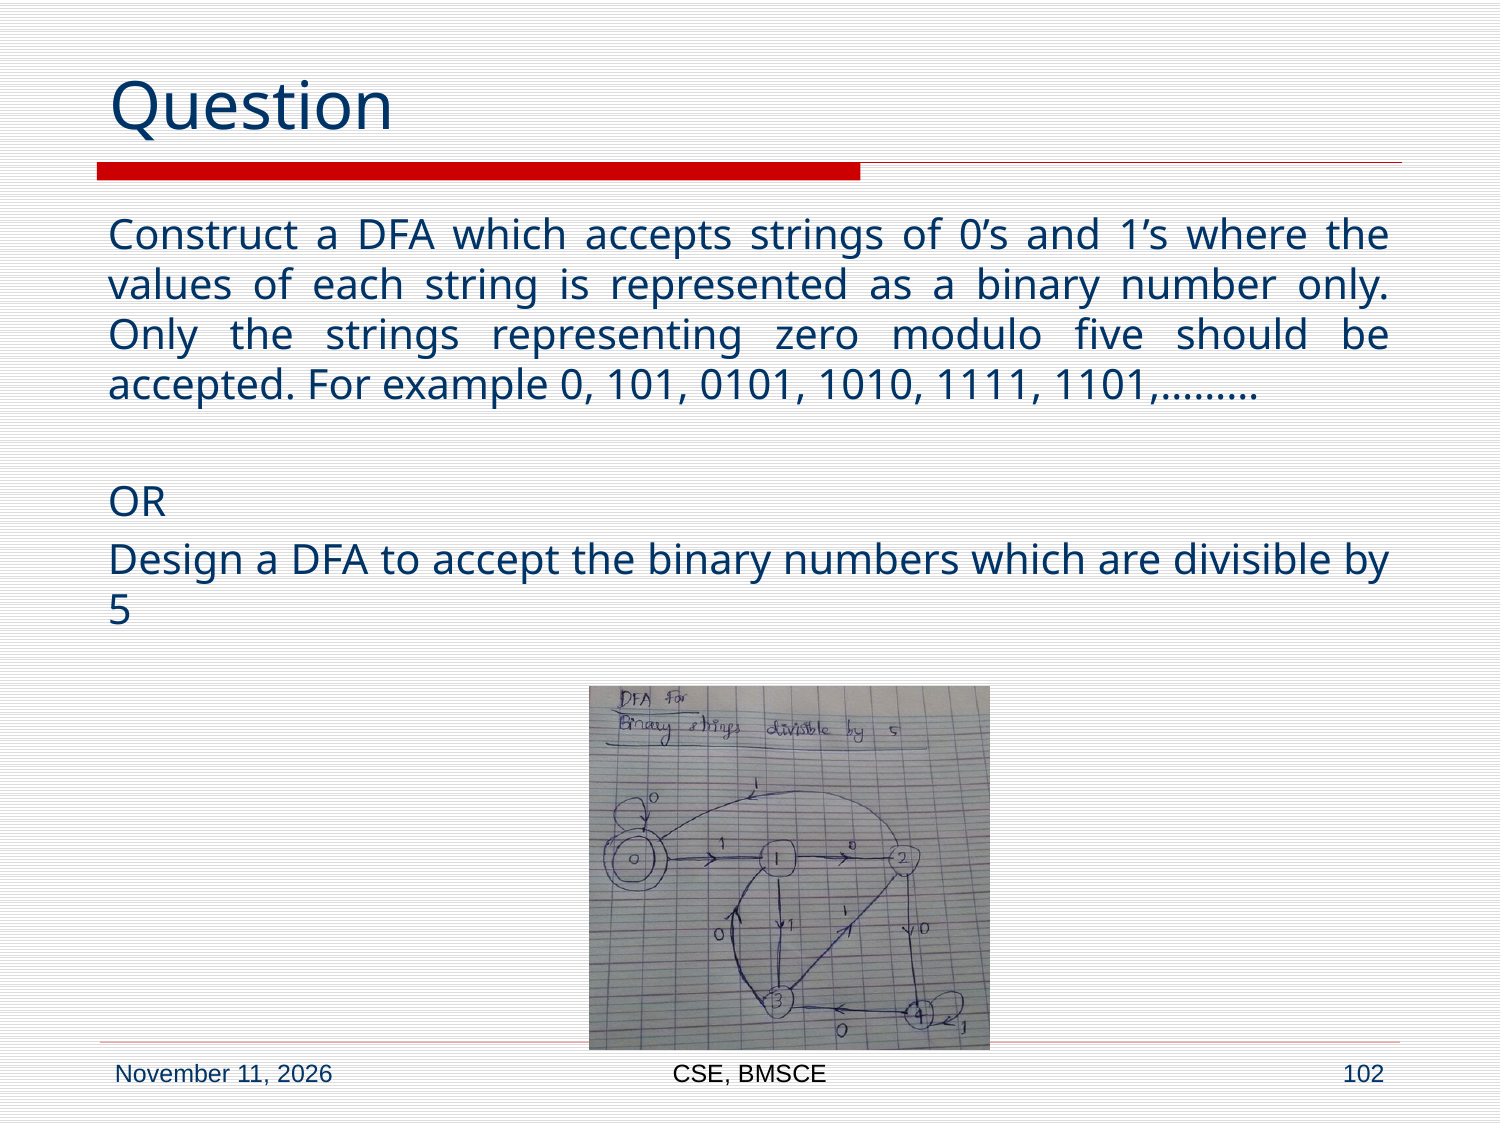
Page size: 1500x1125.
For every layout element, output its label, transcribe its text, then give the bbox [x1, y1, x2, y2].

slide_number 102 [1074, 1049, 1401, 1103]
title Question [94, 24, 1407, 150]
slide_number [99, 1049, 426, 1103]
picture [589, 686, 990, 1051]
footer CSE, BMSCE [512, 1049, 988, 1103]
list Construct a DFA which accepts strings of 0’s and 1’s where the values of each string is represented as a binary number only. Only the strings representing zero modulo five should be accepted. For example 0, 101, 0101, 1010, 1111, 1101,……… OR Design a DFA to accept the binary numbers which are divisible by 5 [92, 200, 1406, 1025]
